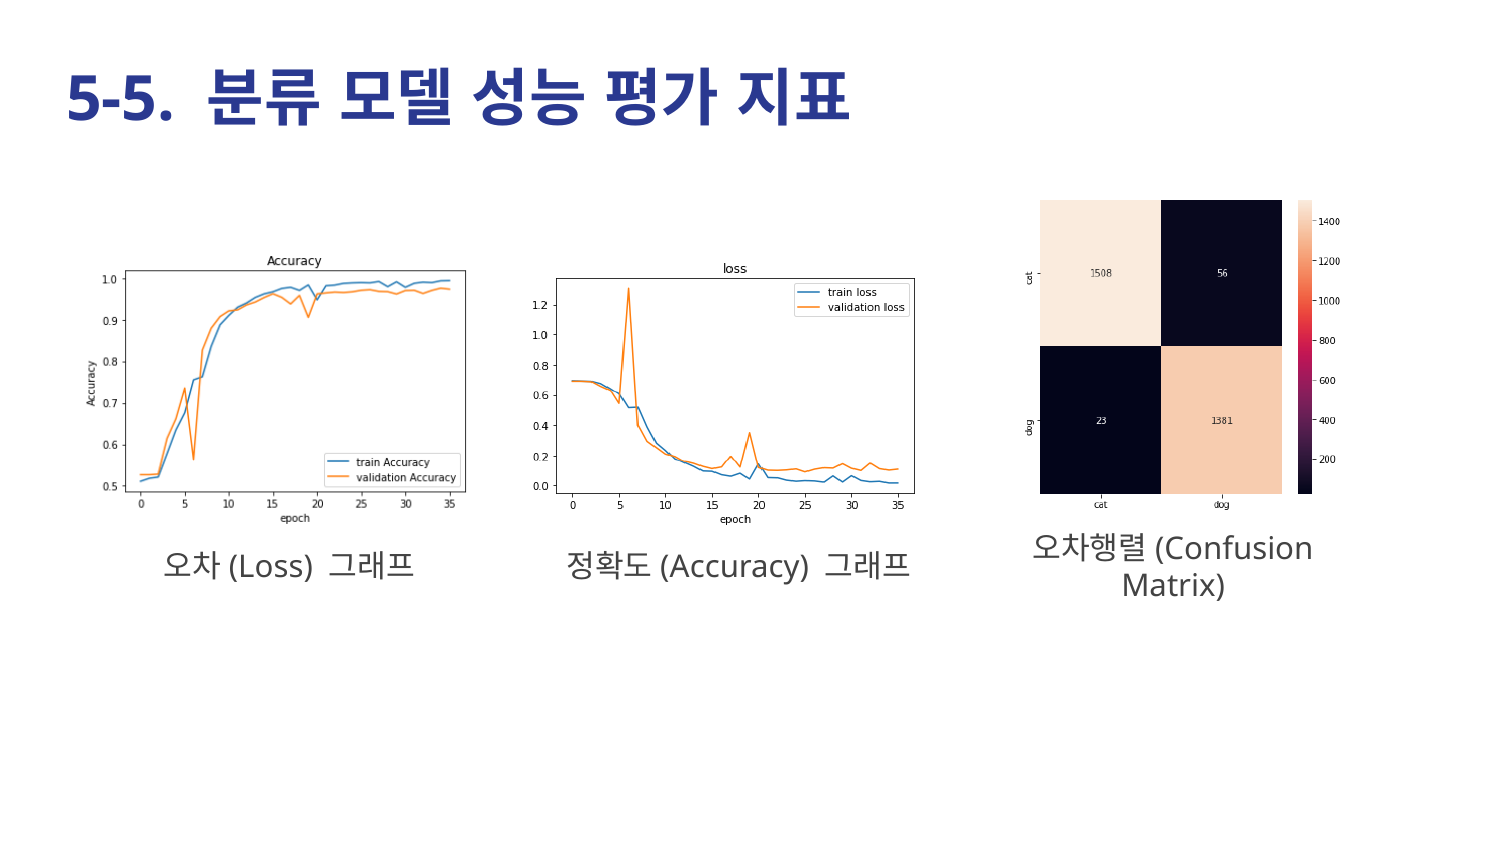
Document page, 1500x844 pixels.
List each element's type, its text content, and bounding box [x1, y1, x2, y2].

list 정확도(Accuracy) 그래프 [519, 537, 958, 595]
title 5-5. 분류 모델 성능 평가 지표 [51, 42, 1449, 143]
list 오차(Loss) 그래프 [89, 538, 490, 595]
picture [50, 253, 978, 530]
picture [990, 192, 1356, 512]
list 오차행렬(Confusion Matrix) [965, 536, 1382, 595]
